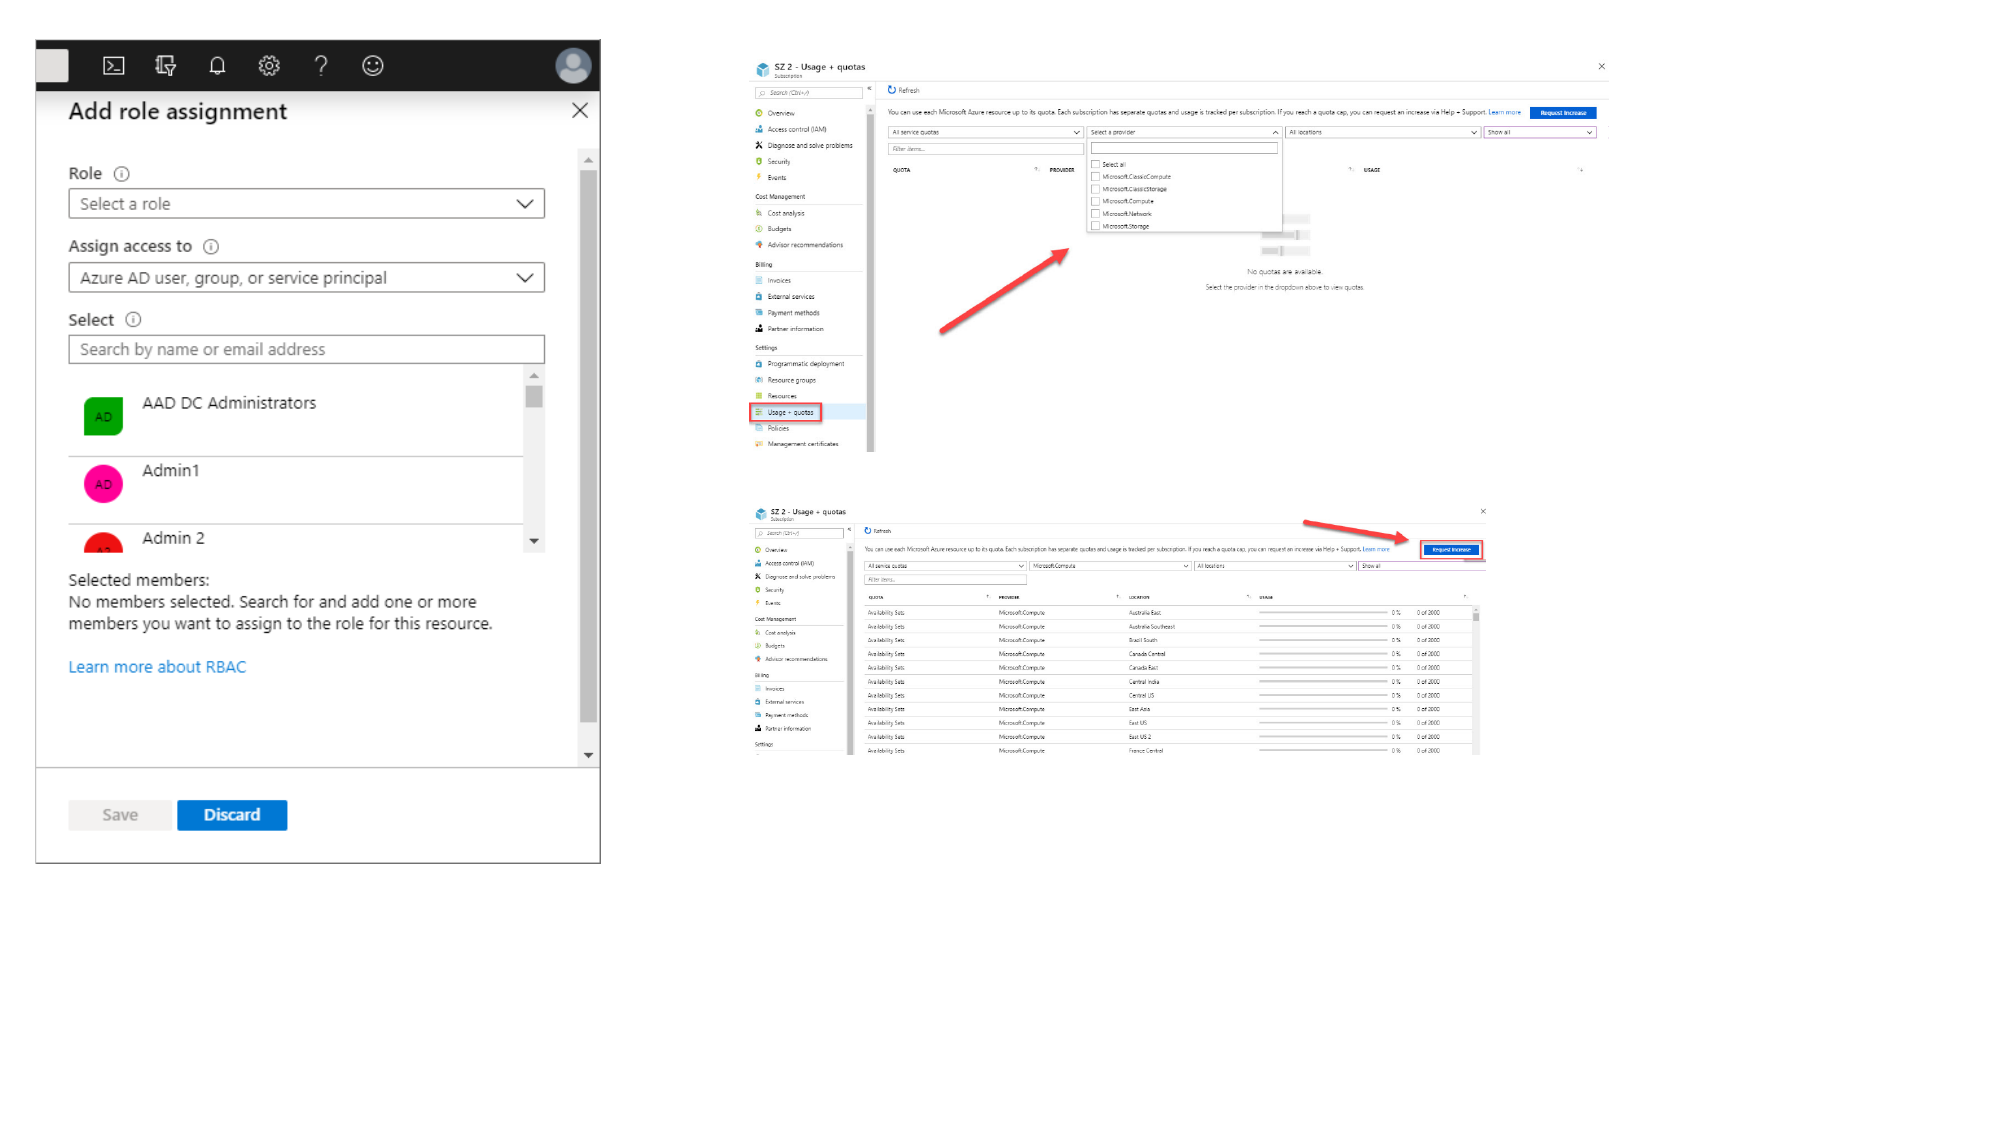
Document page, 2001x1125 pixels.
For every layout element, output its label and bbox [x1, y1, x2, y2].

picture [35, 39, 601, 864]
picture [749, 59, 1609, 452]
picture [749, 506, 1486, 755]
